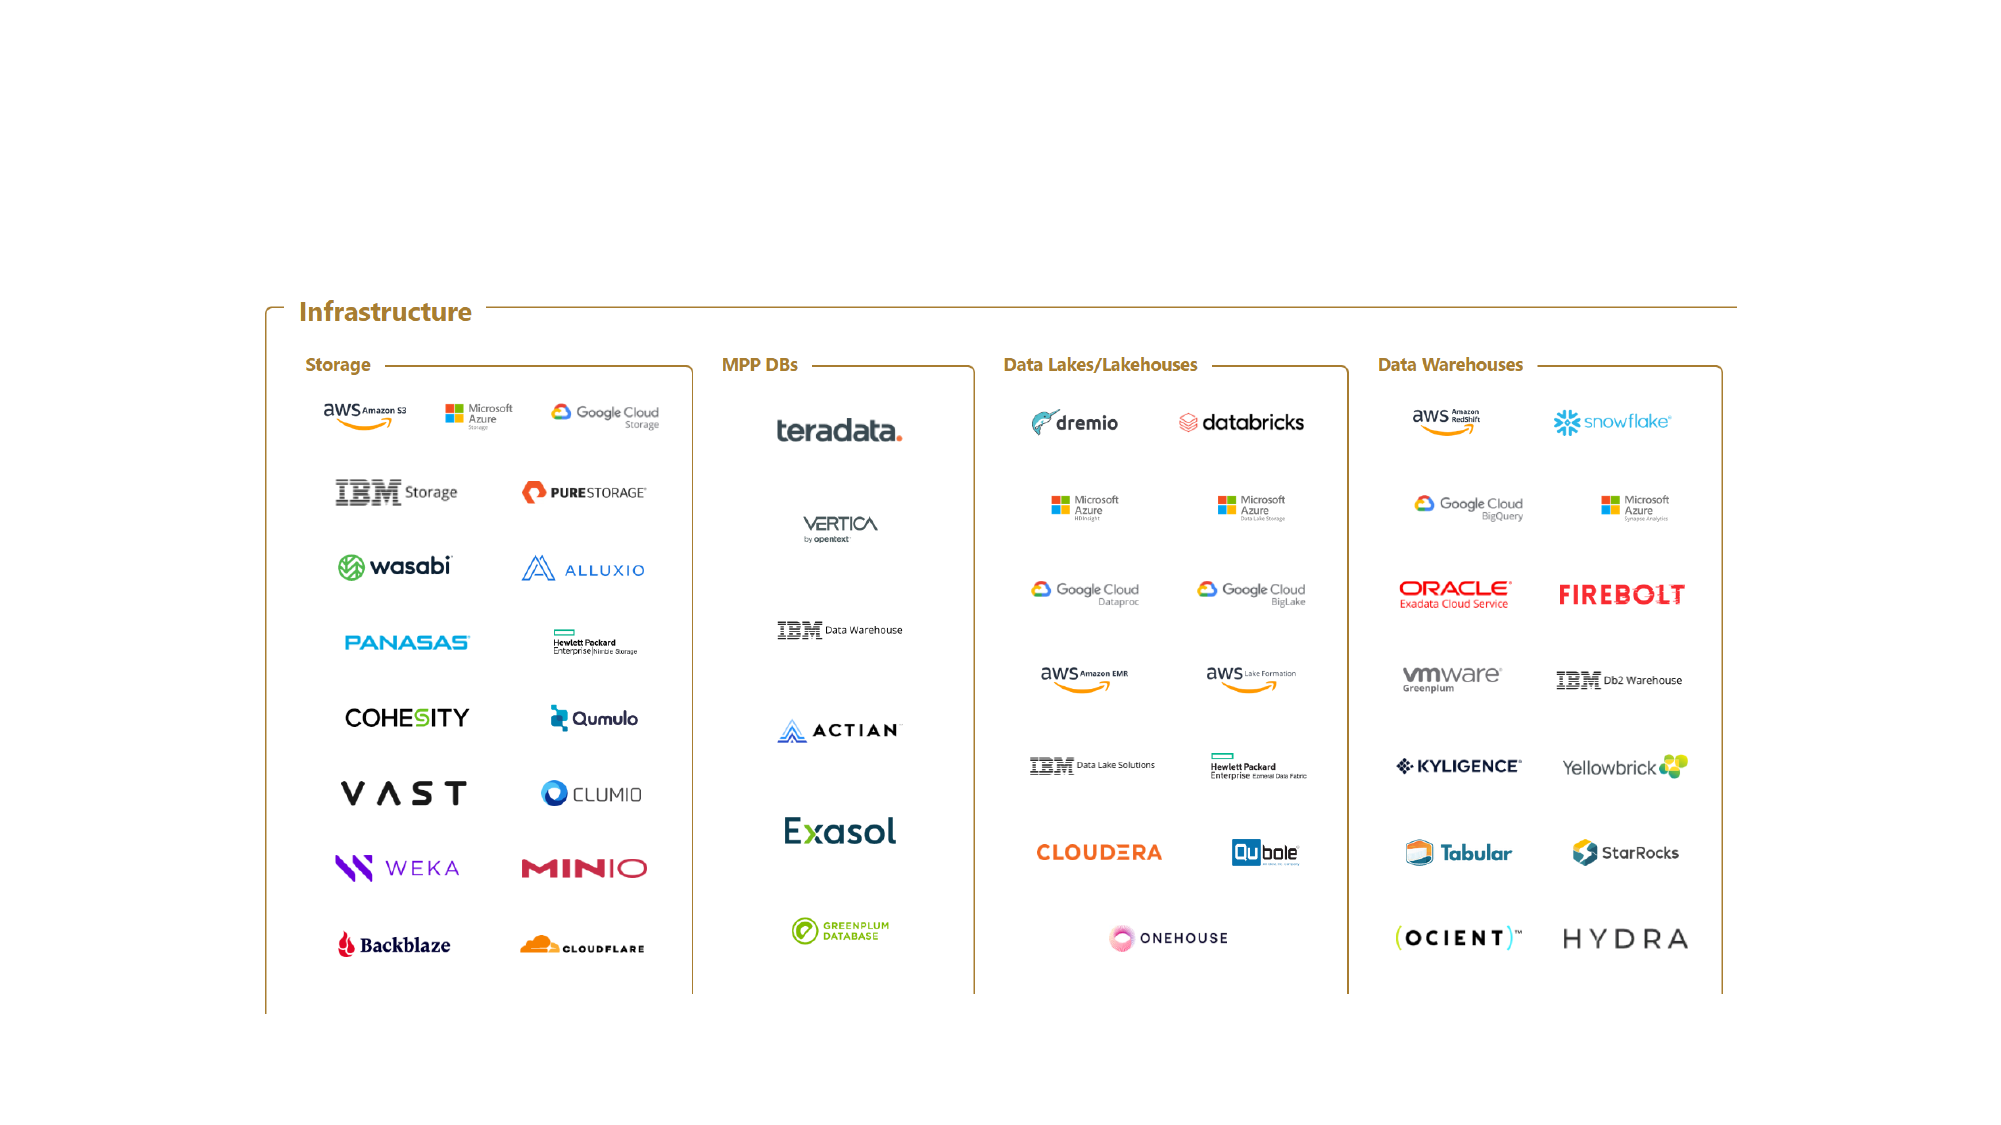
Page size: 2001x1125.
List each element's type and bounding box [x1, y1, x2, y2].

list [263, 299, 1737, 1014]
